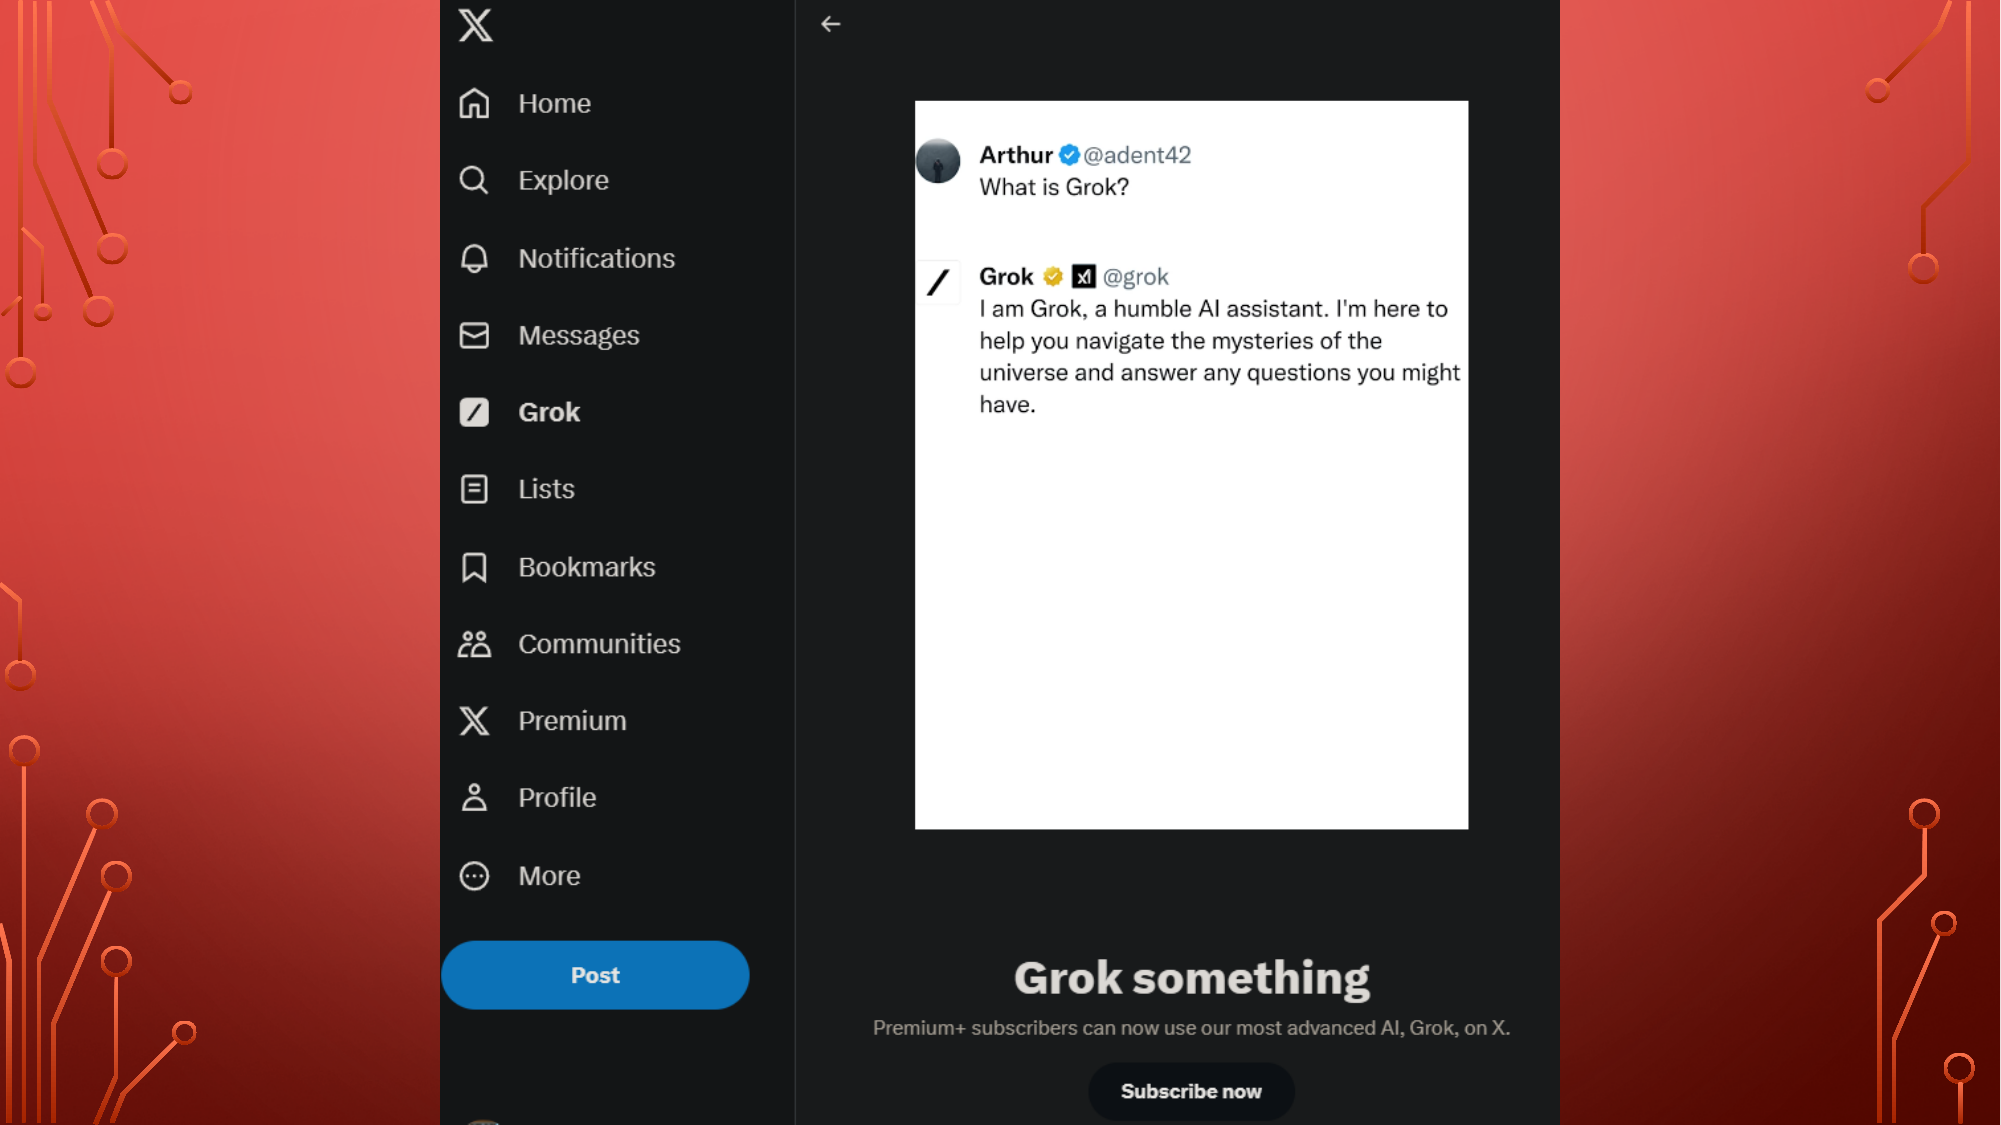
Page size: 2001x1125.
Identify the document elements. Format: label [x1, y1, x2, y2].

picture [439, 0, 1560, 1125]
